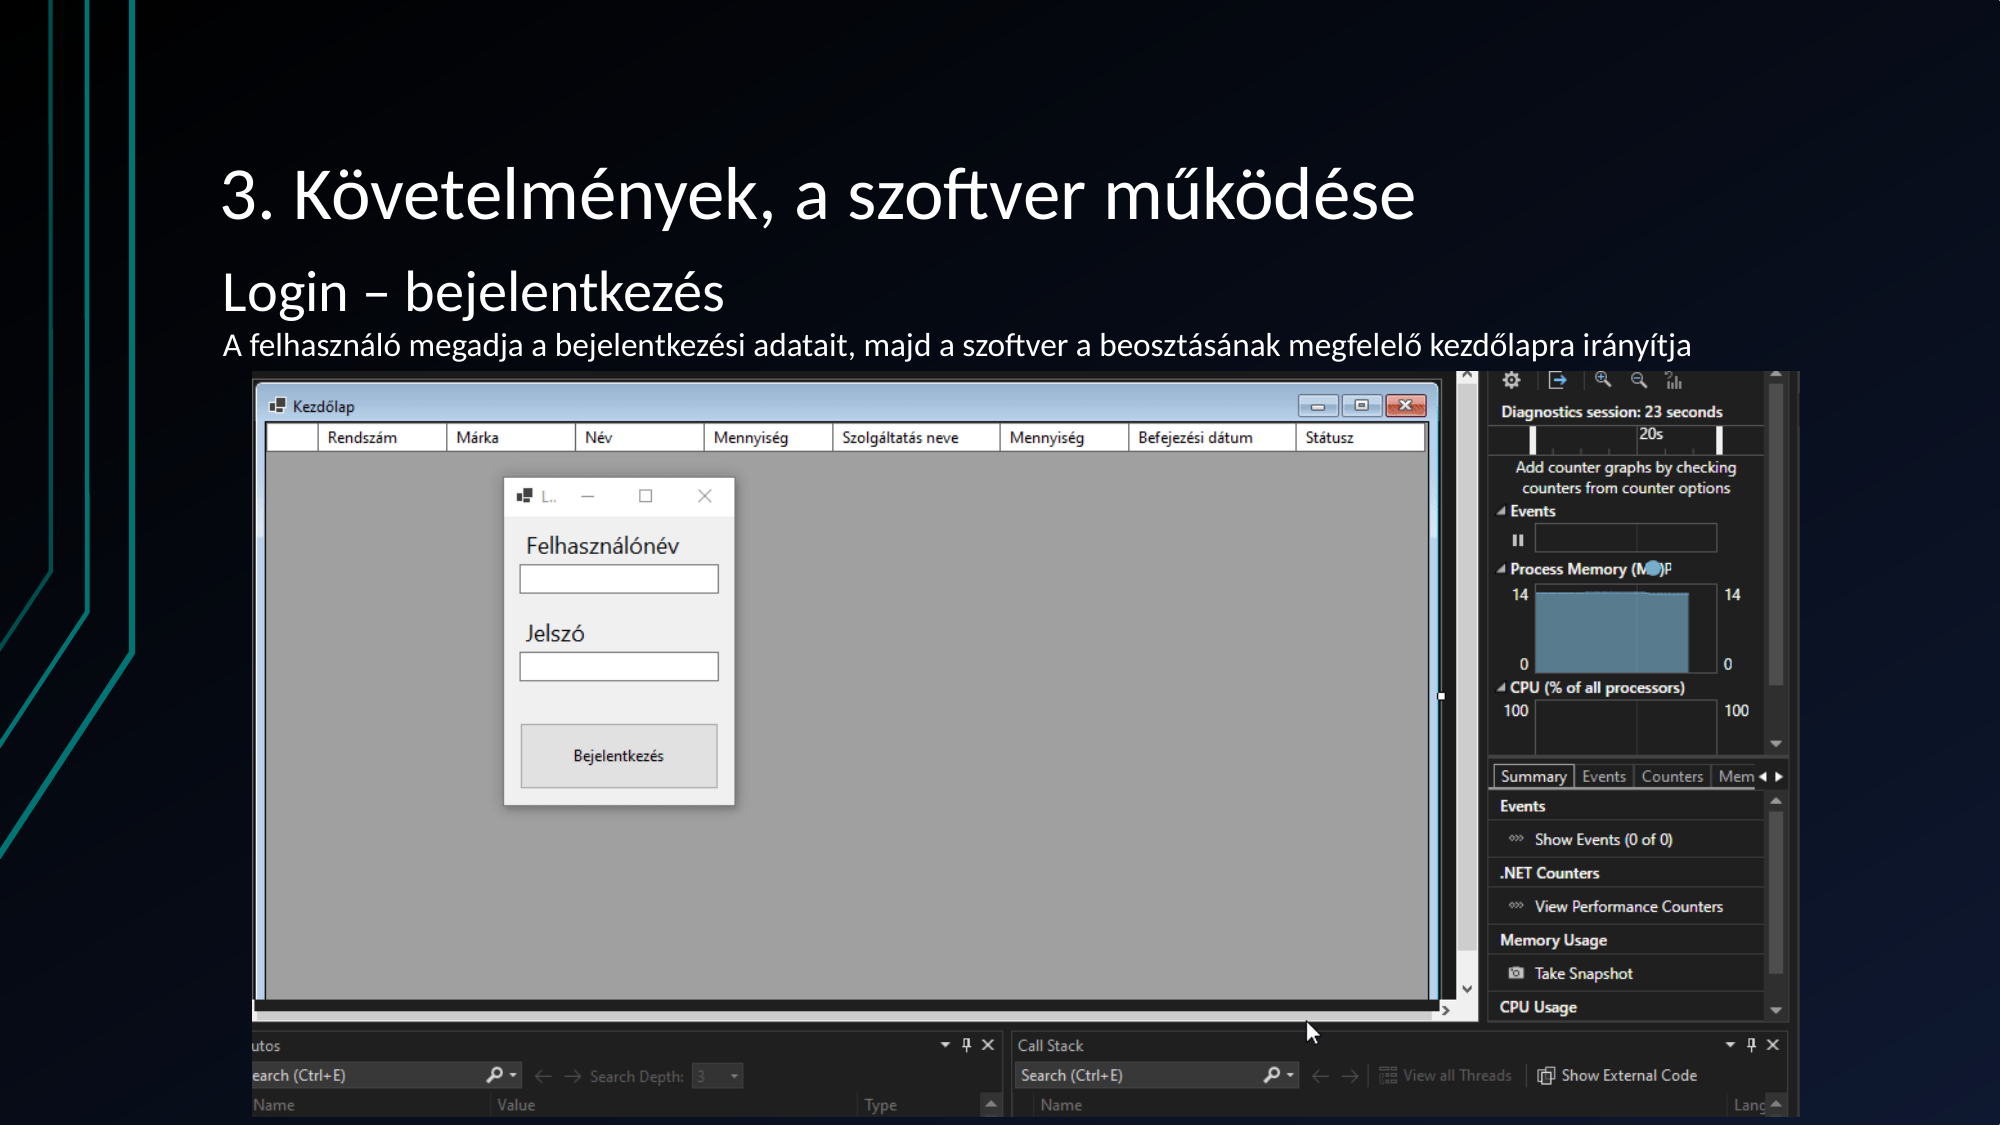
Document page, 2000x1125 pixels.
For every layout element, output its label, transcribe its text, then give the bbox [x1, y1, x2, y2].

title 3. Követelmények, a szoftver működése [199, 45, 1900, 246]
text_box Login – bejelentkezés A felhasználó megadja a bejelentkezési adatait, majd a szoftver a beosztásának megfelelő kezdőlapra irányítja [208, 245, 1710, 371]
picture [252, 371, 1800, 1117]
